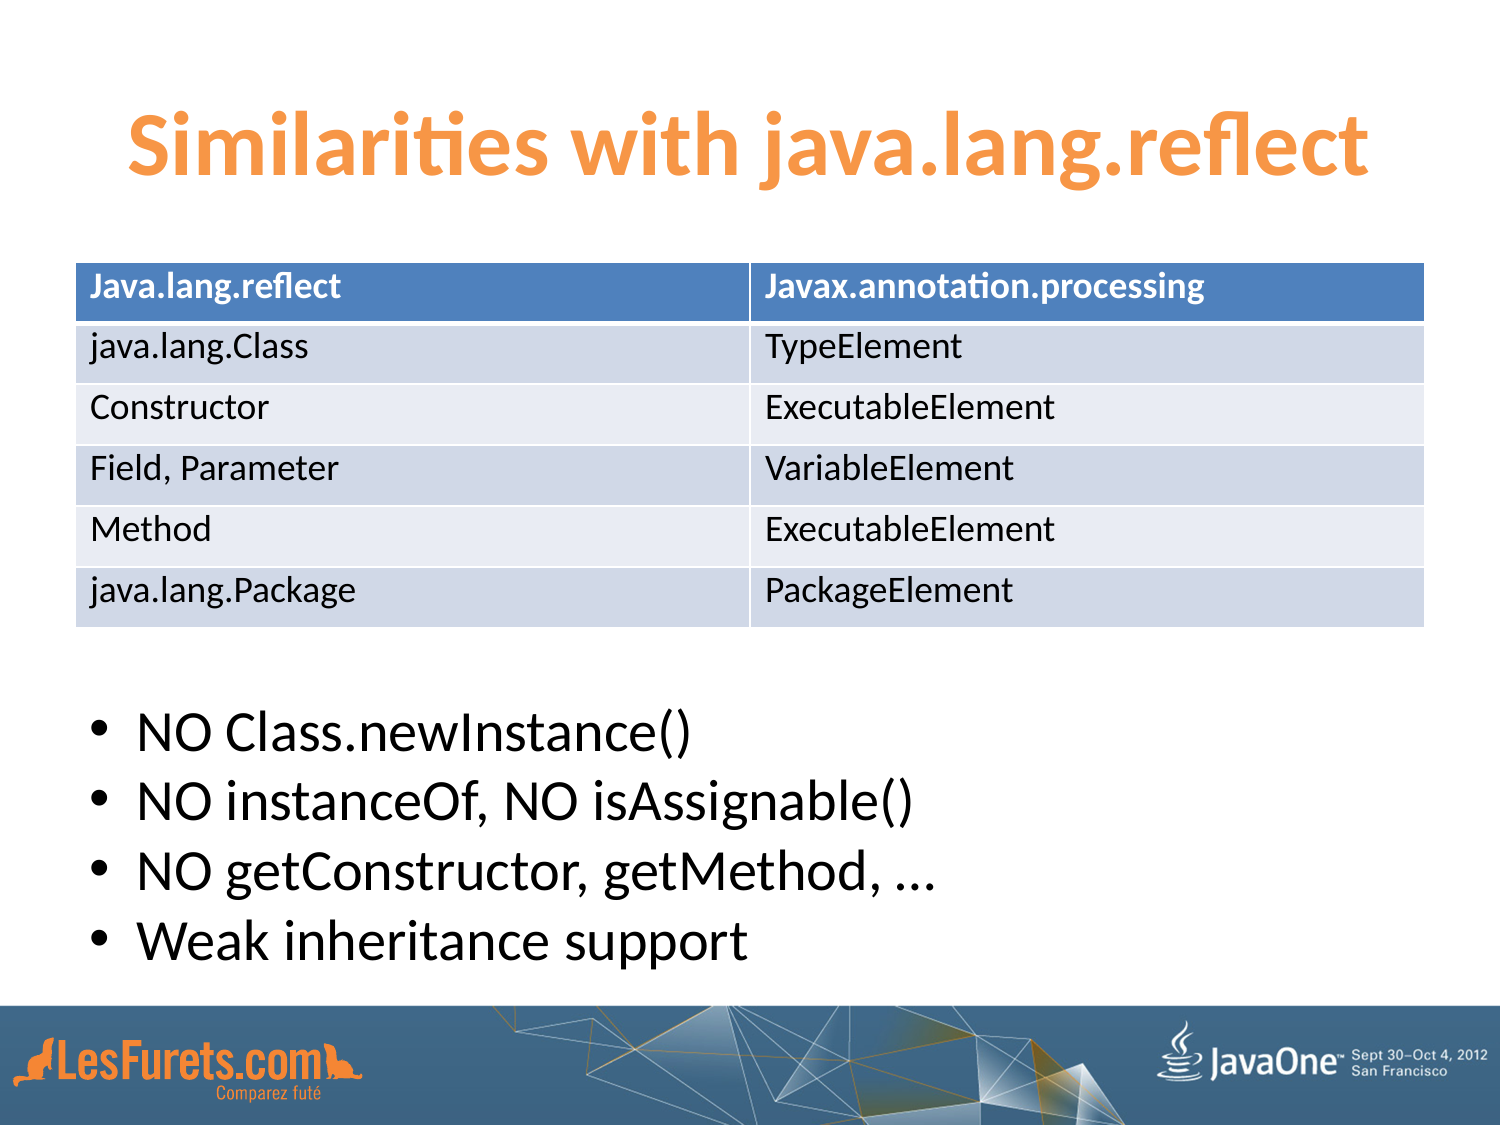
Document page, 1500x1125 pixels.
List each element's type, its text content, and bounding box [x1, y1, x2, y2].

table_cell PackageElement [751, 568, 1424, 627]
table_header Java.lang.reflect [76, 263, 749, 321]
text_box NO Class.newInstance() NO instanceOf, NO isAssignable() NO getConstructor, getMethod, … Weak inheritance support [74, 685, 1425, 980]
title Similarities with java.lang.reflect [75, 45, 1425, 233]
table_cell TypeElement [751, 326, 1424, 383]
table_cell java.lang.Package [76, 568, 749, 627]
table_cell Method [76, 507, 749, 566]
table_cell VariableElement [751, 446, 1424, 505]
table_cell ExecutableElement [751, 507, 1424, 566]
table_cell ExecutableElement [751, 385, 1424, 444]
table_cell java.lang.Class [76, 326, 749, 383]
picture [0, 0, 1500, 1125]
table_cell Field, Parameter [76, 446, 749, 505]
table_header Javax.annotation.processing [751, 263, 1424, 321]
table_cell Constructor [76, 385, 749, 444]
